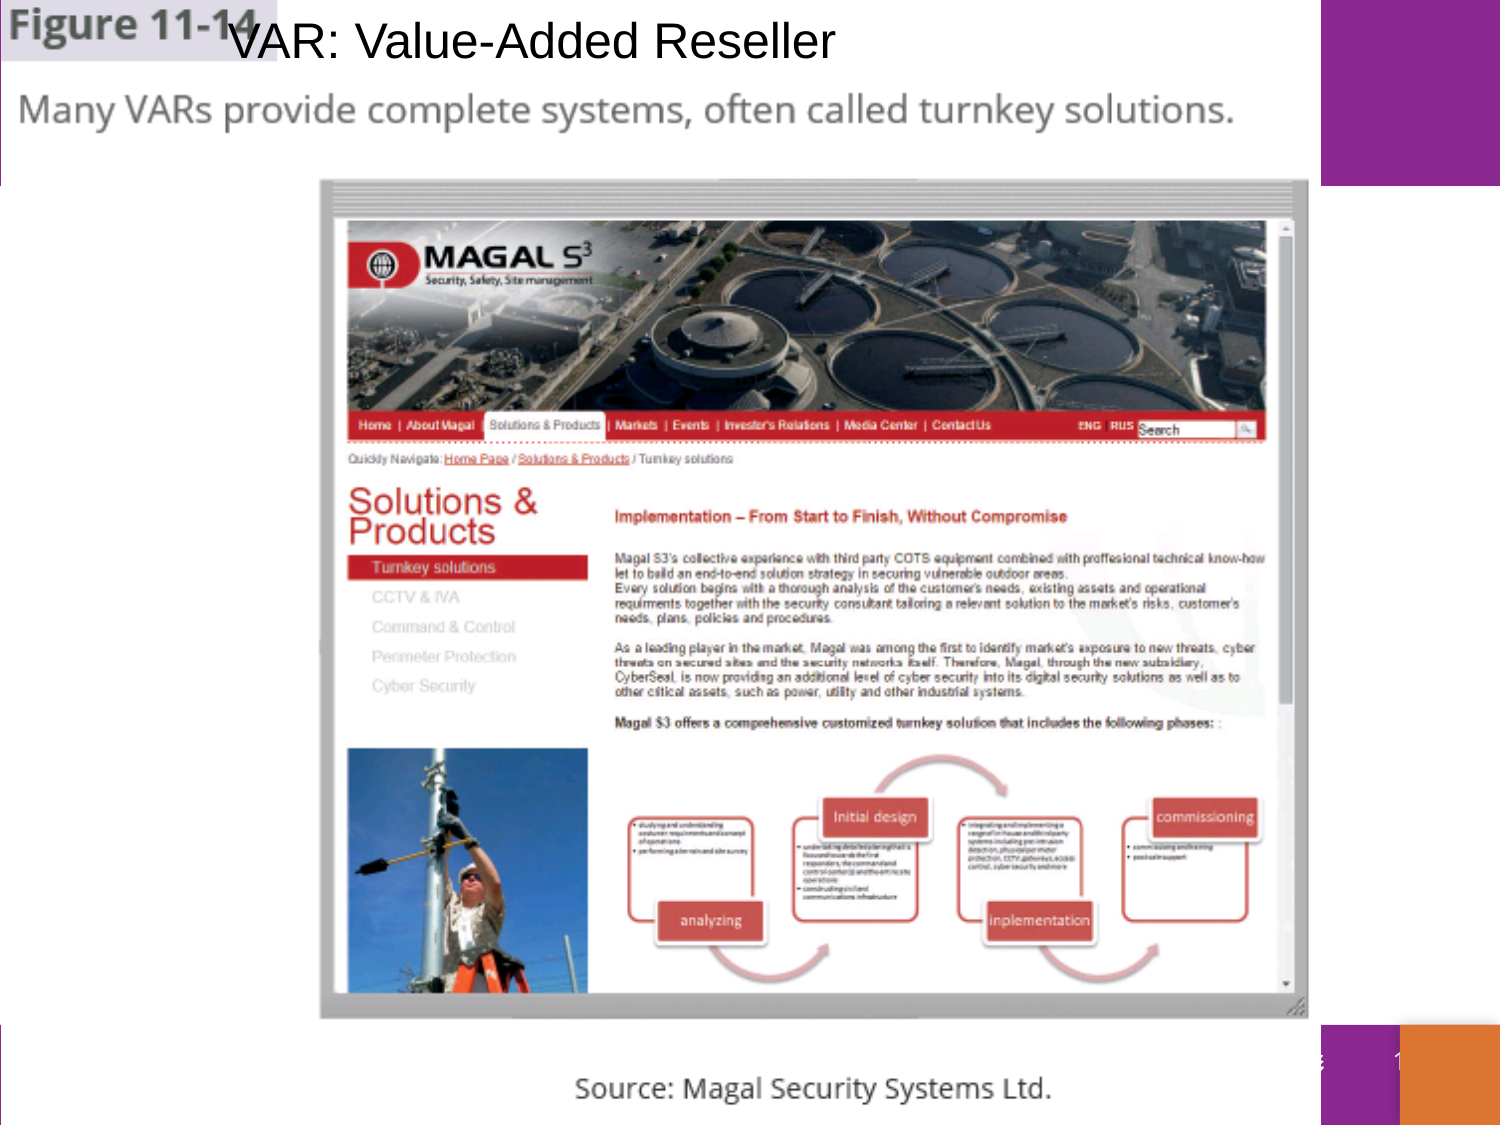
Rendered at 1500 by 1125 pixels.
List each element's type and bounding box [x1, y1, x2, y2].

picture [1, 0, 1322, 1125]
